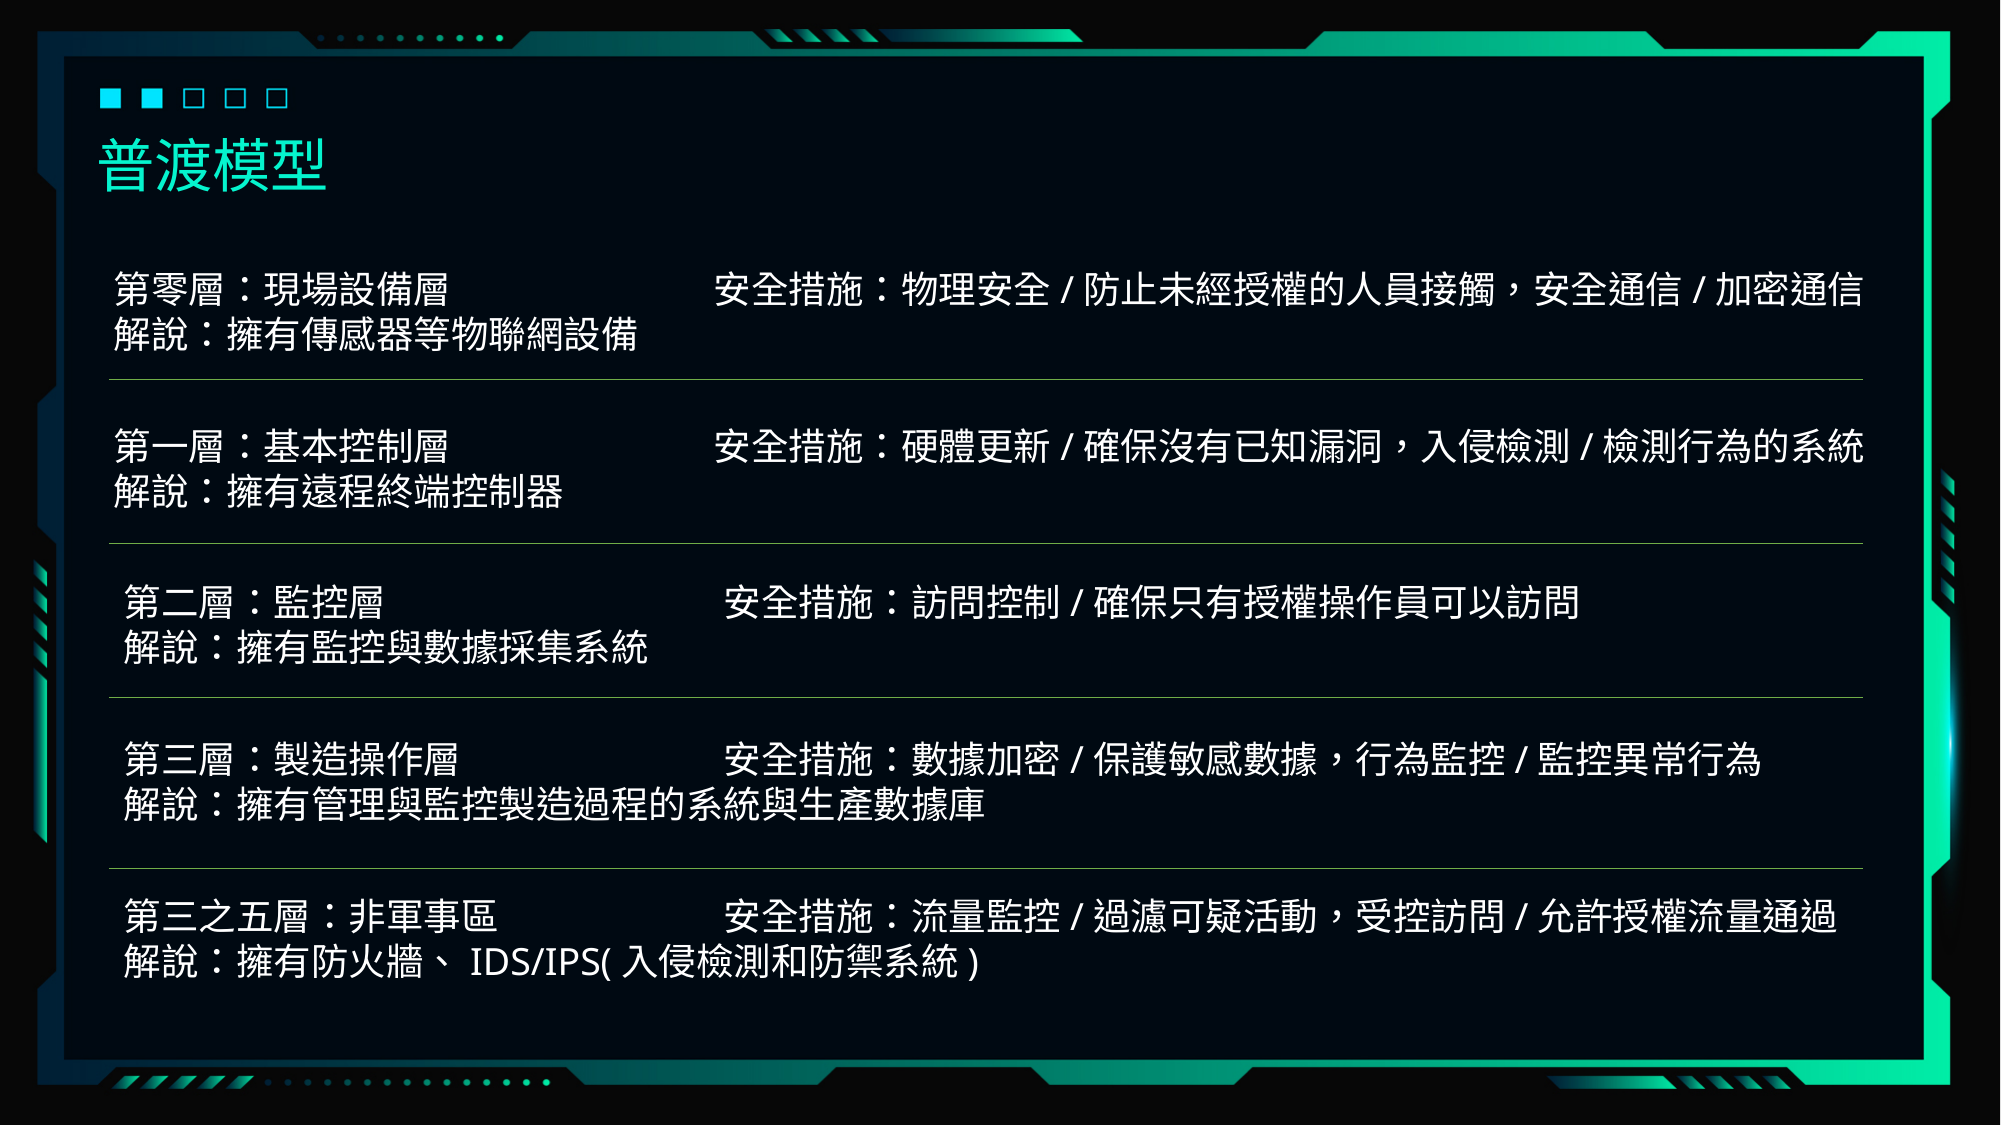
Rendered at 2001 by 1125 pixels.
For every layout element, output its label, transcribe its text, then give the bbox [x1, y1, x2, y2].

text_box 第三層：製造操作層 安全措施：數據加密/保護敏感數據，行為監控/監控異常行為 解說：擁有管理與監控製造過程的系統與生產數據庫 [108, 728, 1892, 834]
text_box 第二層：監控層 安全措施：訪問控制/確保只有授權操作員可以訪問 解說：擁有監控與數據採集系統 [108, 572, 1892, 677]
text_box 第一層：基本控制層 安全措施：硬體更新/確保沒有已知漏洞，入侵檢測/檢測行為的系統 解說：擁有遠程終端控制器 [99, 415, 1882, 521]
picture [0, 0, 2001, 1125]
text_box 第三之五層：非軍事區 安全措施：流量監控/過濾可疑活動，受控訪問/允許授權流量通過 解說：擁有防火牆、IDS/IPS(入侵檢測和防禦系統) [108, 885, 1892, 991]
text_box 普渡模型 [81, 122, 344, 207]
text_box 第零層：現場設備層 安全措施：物理安全/防止未經授權的人員接觸，安全通信/加密通信 解說：擁有傳感器等物聯網設備 [99, 258, 1882, 364]
